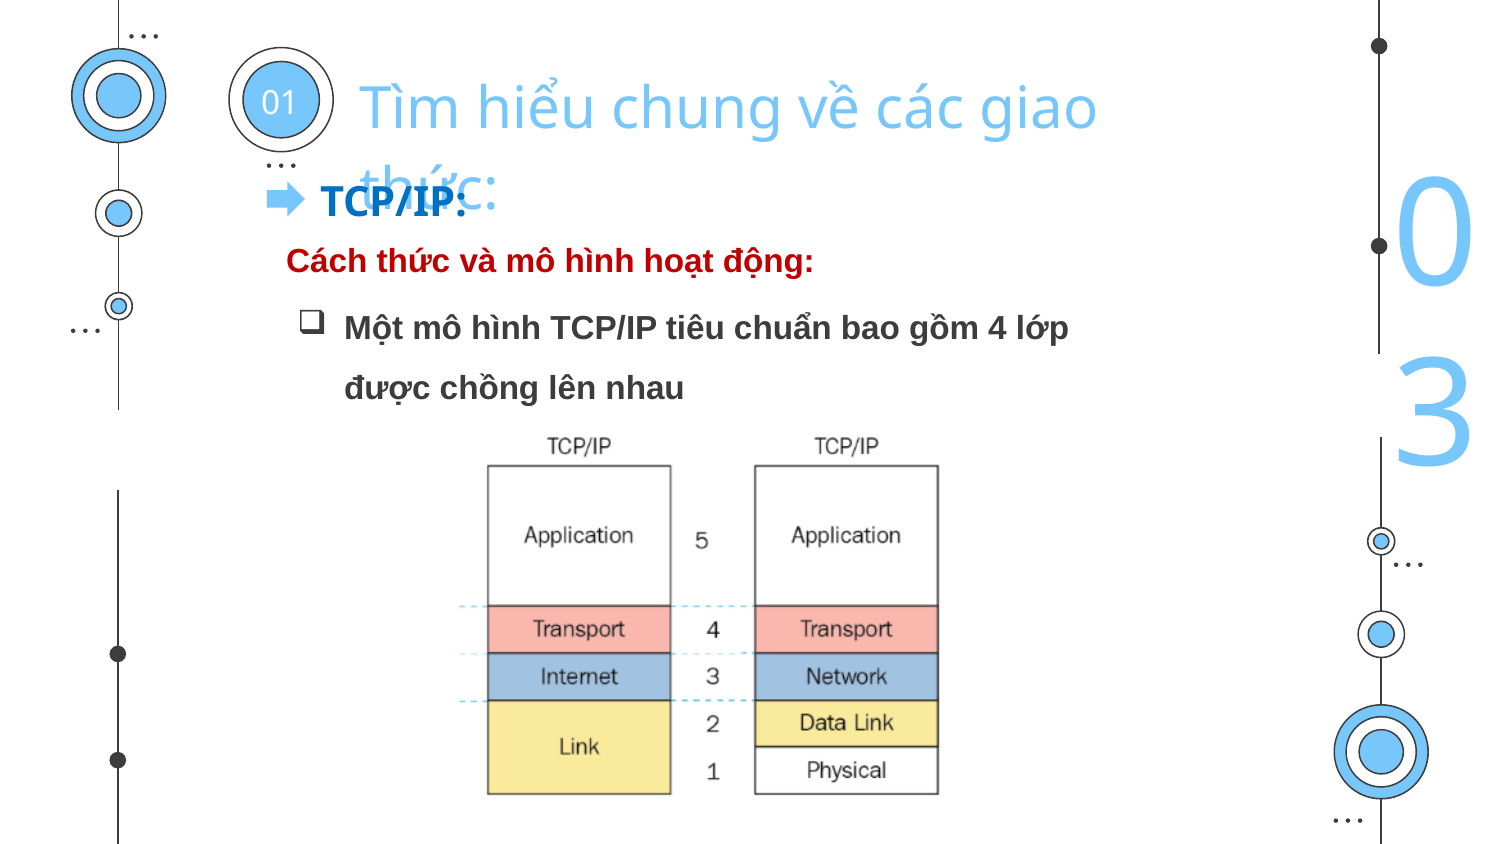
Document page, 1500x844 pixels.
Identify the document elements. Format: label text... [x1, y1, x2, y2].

text_box [264, 179, 307, 210]
picture [340, 409, 1128, 827]
text_box 03 [1338, 333, 1500, 510]
text_box TCP/IP: [304, 160, 972, 203]
text_box Tìm hiểu chung về các giao thức: [344, 45, 1169, 109]
text_box Một mô hình TCP/IP tiêu chuẩn bao gồm 4 lớp được chồng lên nhau [282, 271, 1143, 357]
text_box Cách thức và mô hình hoạt động: [271, 203, 1325, 289]
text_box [228, 47, 334, 169]
